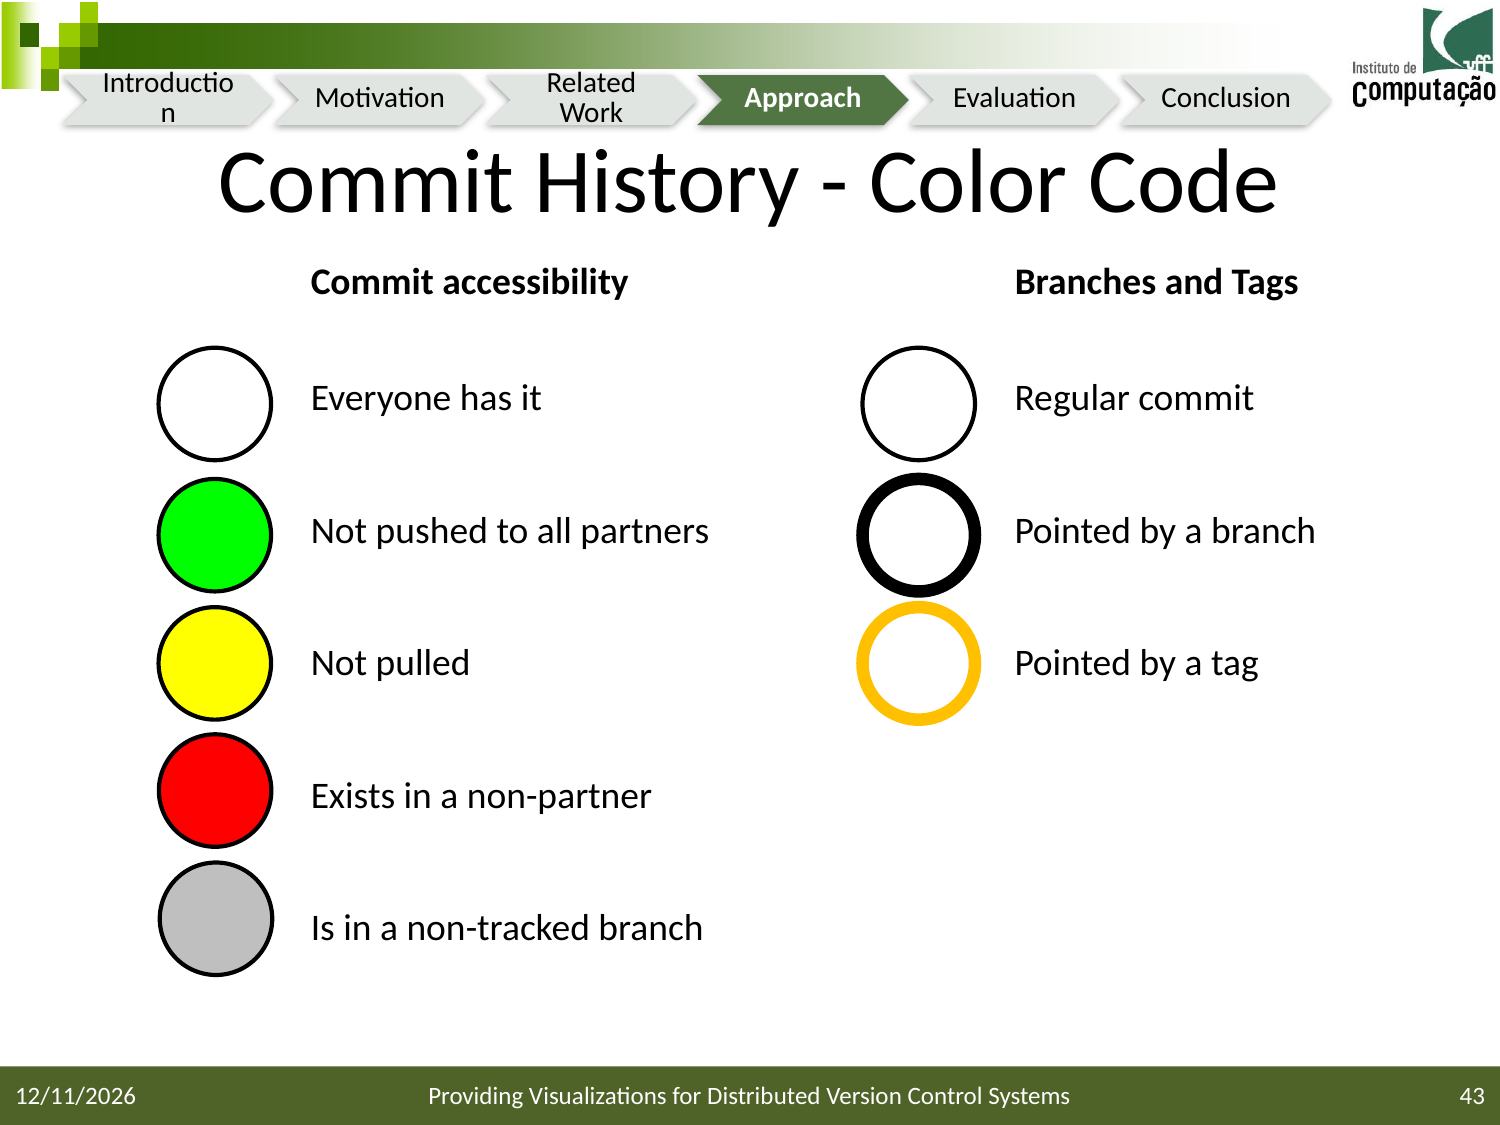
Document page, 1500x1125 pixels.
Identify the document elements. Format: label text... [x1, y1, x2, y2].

text_box Everyone has it [295, 365, 834, 426]
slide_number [0, 1065, 350, 1125]
text_box Branches and Tags [999, 249, 1488, 310]
text_box Regular commit [999, 365, 1500, 426]
slide_number 43 [1149, 1065, 1500, 1125]
text_box Exists in a non-partner [295, 763, 834, 823]
text_box [156, 345, 274, 463]
text_box Commit accessibility [296, 249, 647, 310]
text_box [156, 476, 274, 594]
text_box Pointed by a branch [999, 498, 1500, 558]
title Commit History - Color Code [23, 82, 1477, 270]
text_box [860, 345, 978, 463]
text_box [62, 74, 1333, 126]
text_box Not pushed to all partners [295, 498, 834, 558]
text_box [156, 605, 274, 722]
footer Providing Visualizations for Distributed Version Control Systems [362, 1065, 1138, 1125]
text_box [860, 476, 978, 594]
text_box Pointed by a tag [999, 630, 1500, 691]
text_box [860, 605, 978, 722]
text_box [157, 860, 275, 978]
text_box Not pulled [295, 630, 834, 691]
text_box Is in a non-tracked branch [295, 895, 834, 956]
text_box [156, 732, 274, 849]
